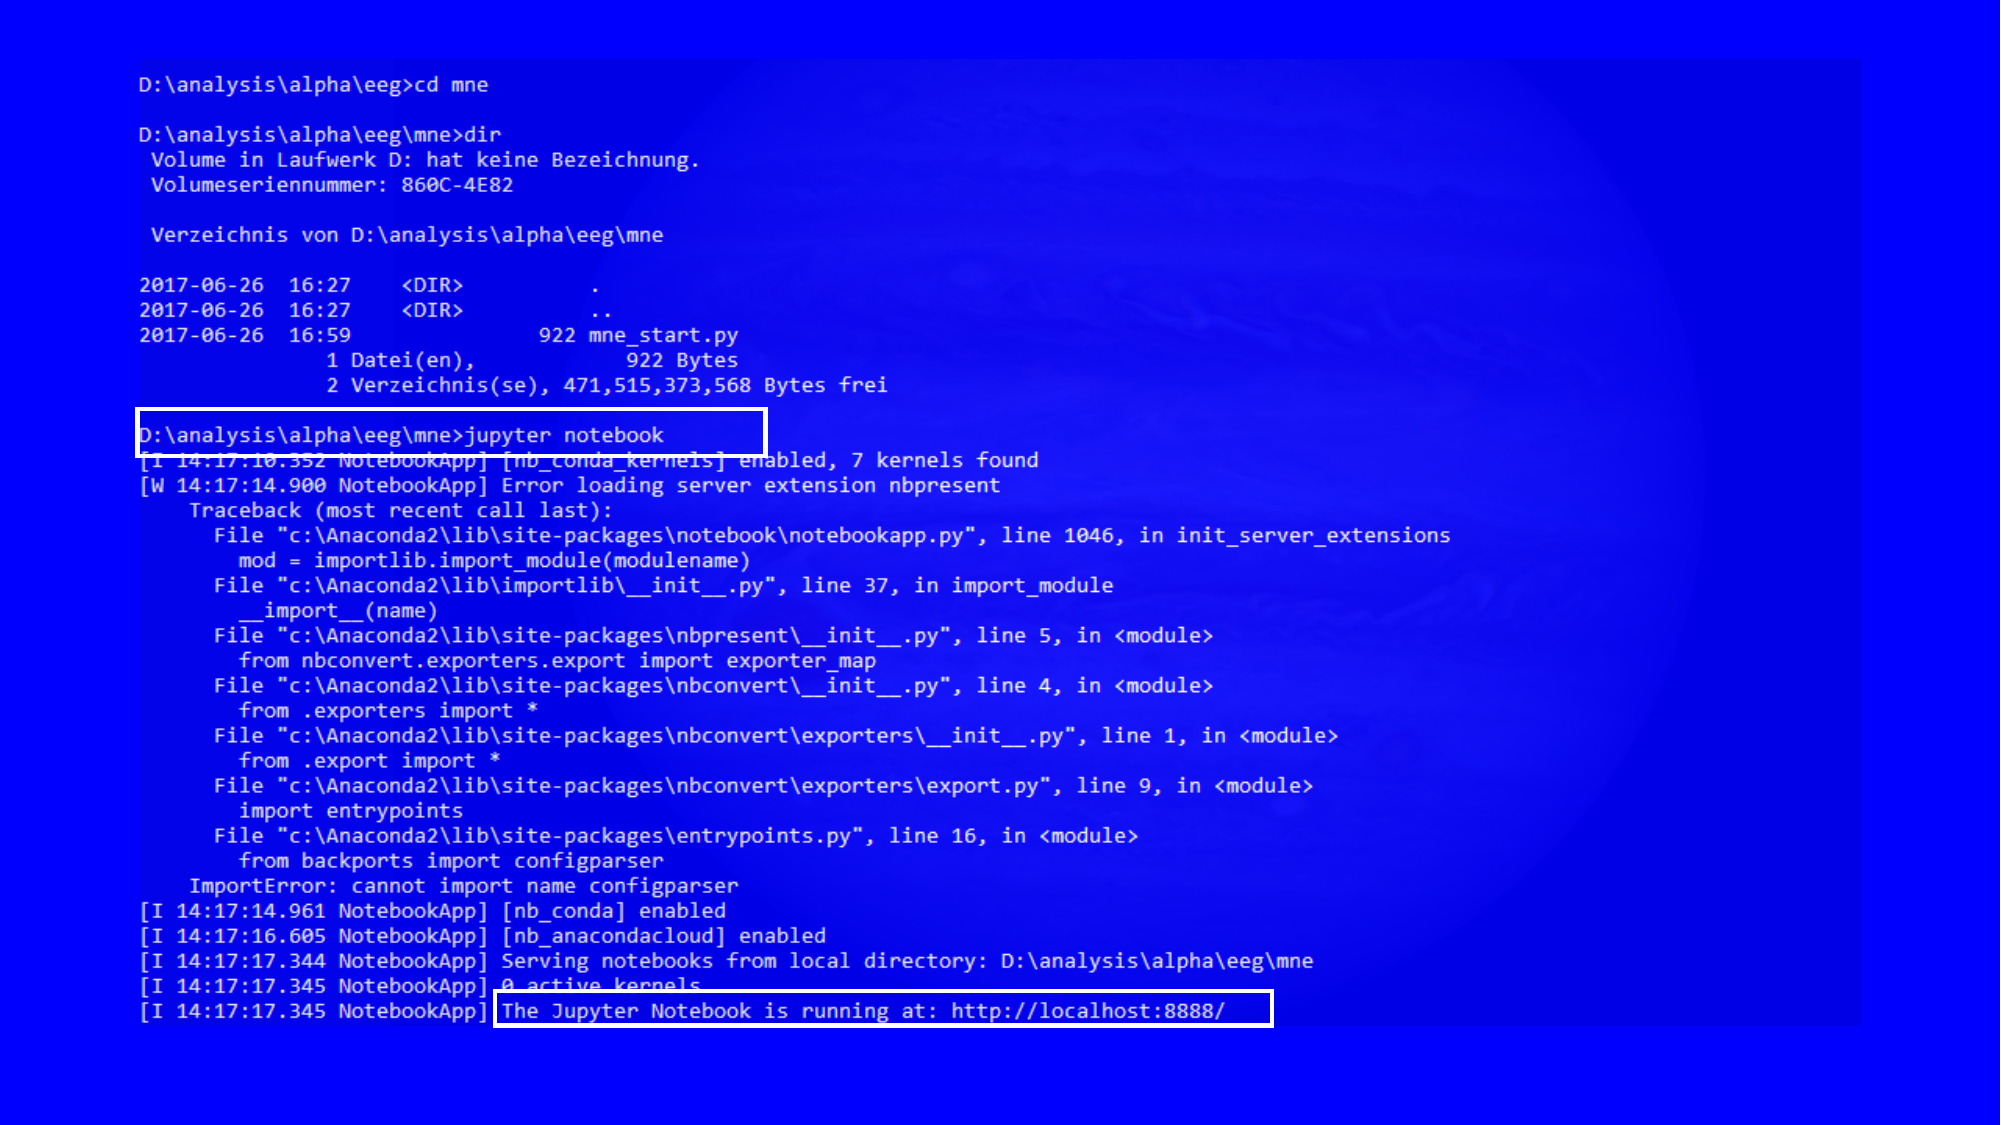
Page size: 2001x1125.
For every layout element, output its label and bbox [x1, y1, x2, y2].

picture [139, 59, 1861, 1026]
